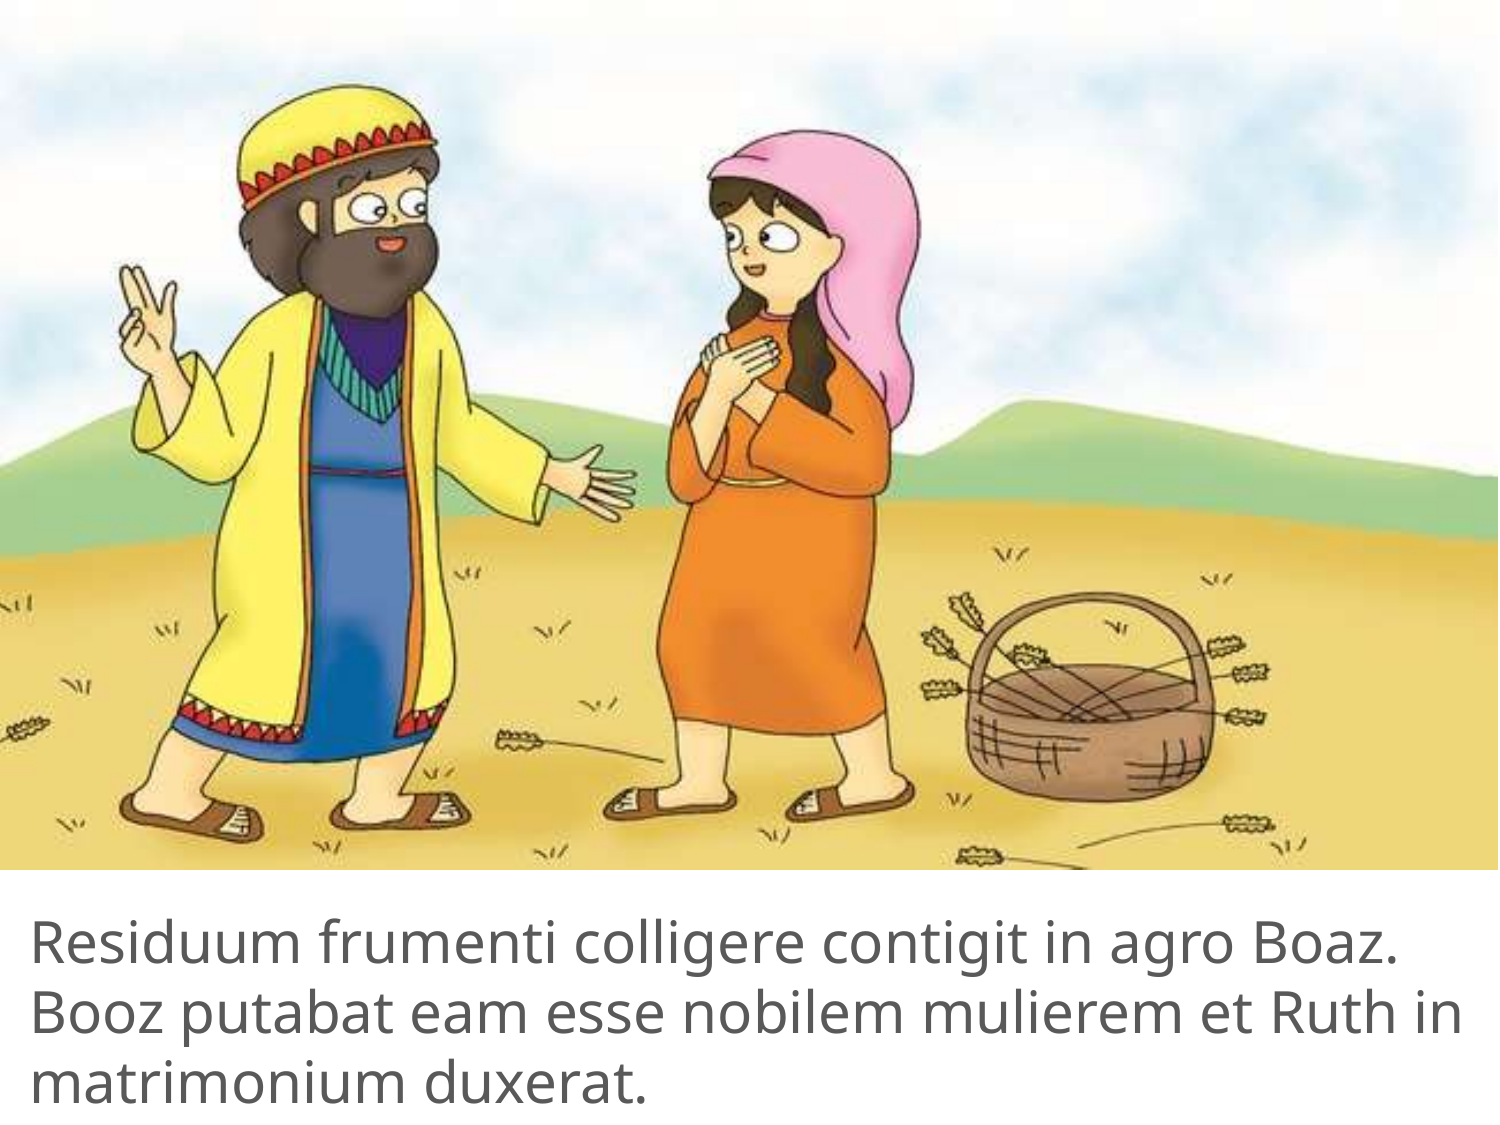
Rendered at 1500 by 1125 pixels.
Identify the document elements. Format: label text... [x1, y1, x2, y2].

text_box Residuum frumenti colligere contigit in agro Boaz. Booz putabat eam esse nobilem mulierem et Ruth in matrimonium duxerat. [14, 897, 1500, 1123]
picture [0, 0, 1498, 870]
